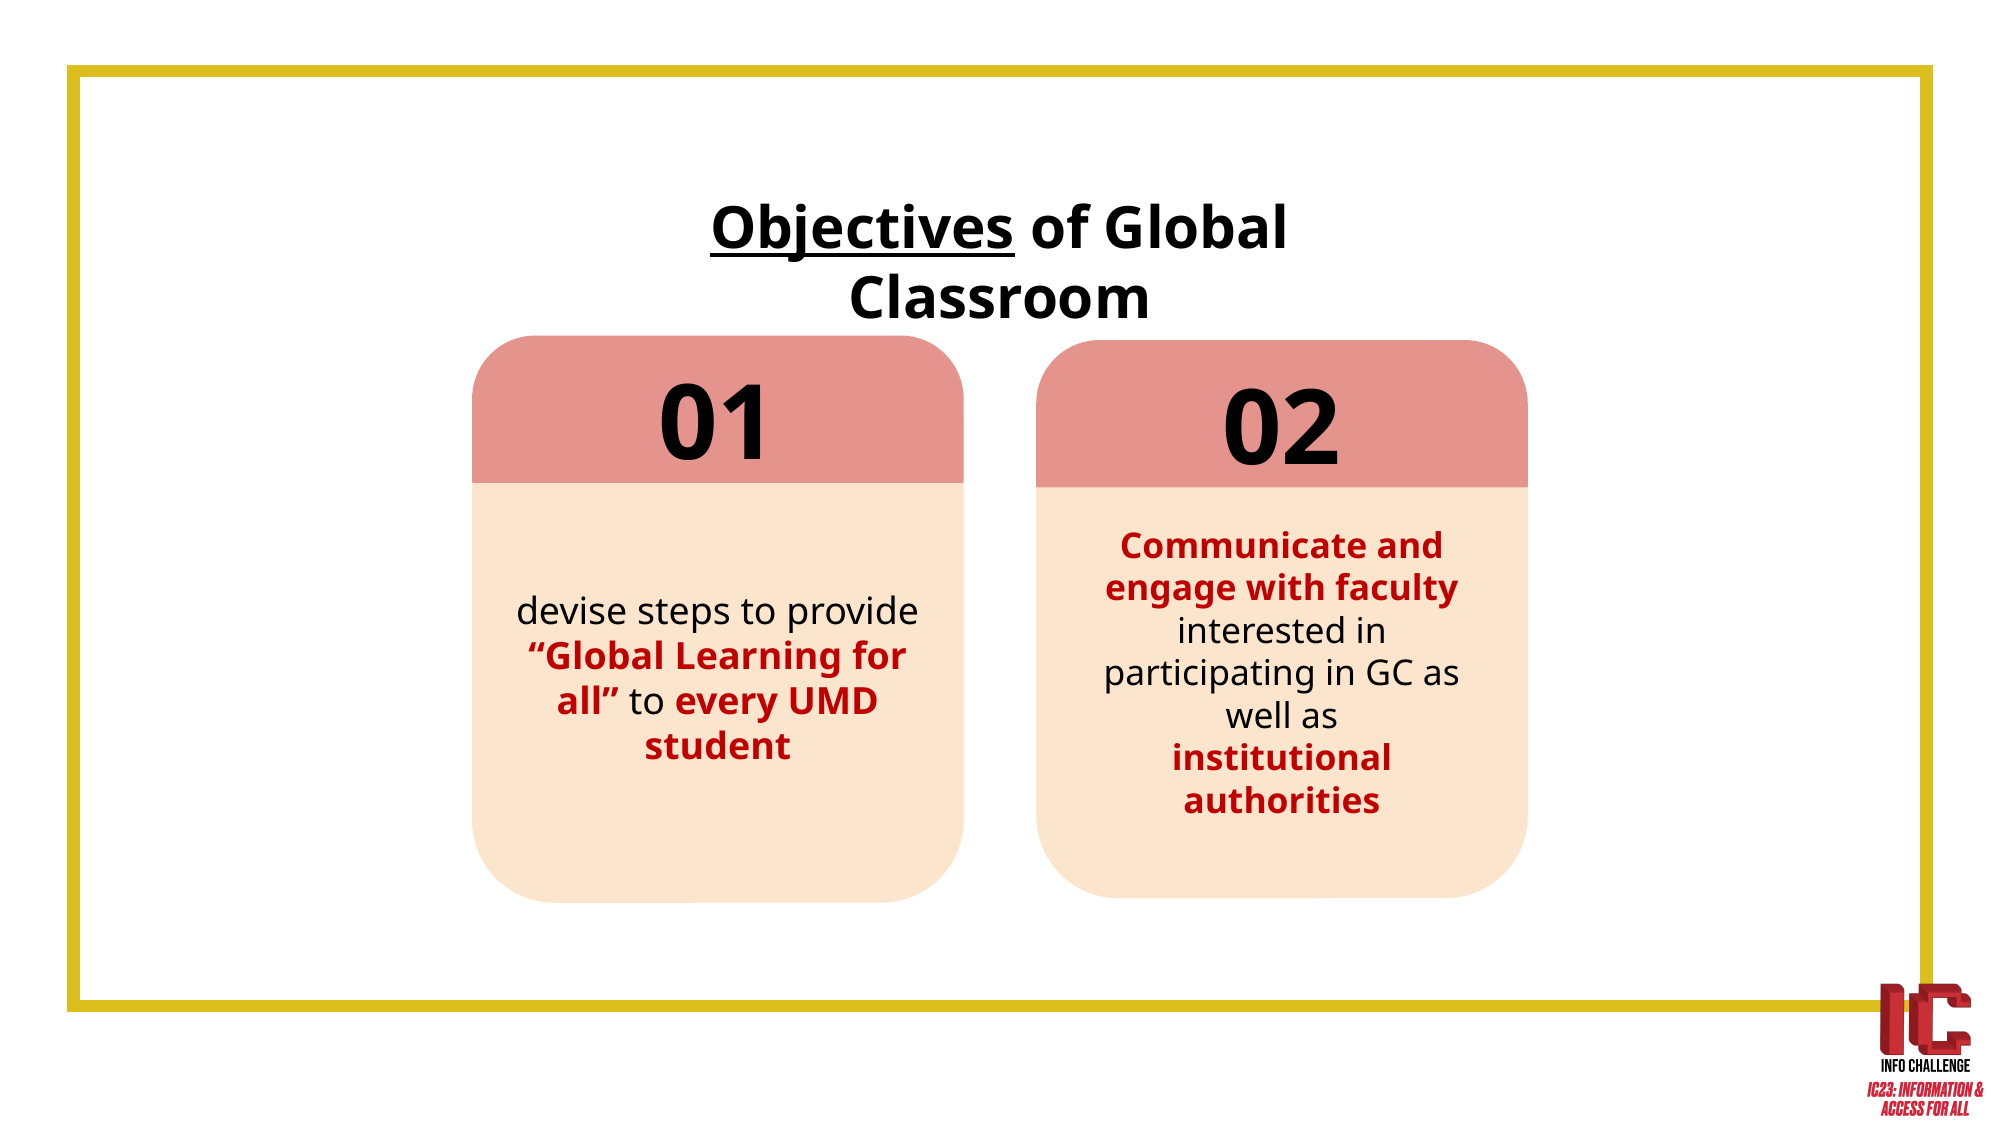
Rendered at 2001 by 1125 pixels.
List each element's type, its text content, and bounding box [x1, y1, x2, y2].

text_box Objectives of Global Classroom [563, 174, 1437, 345]
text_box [472, 335, 964, 903]
picture [1850, 975, 2000, 1125]
text_box [73, 70, 1927, 1006]
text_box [1036, 340, 1528, 898]
